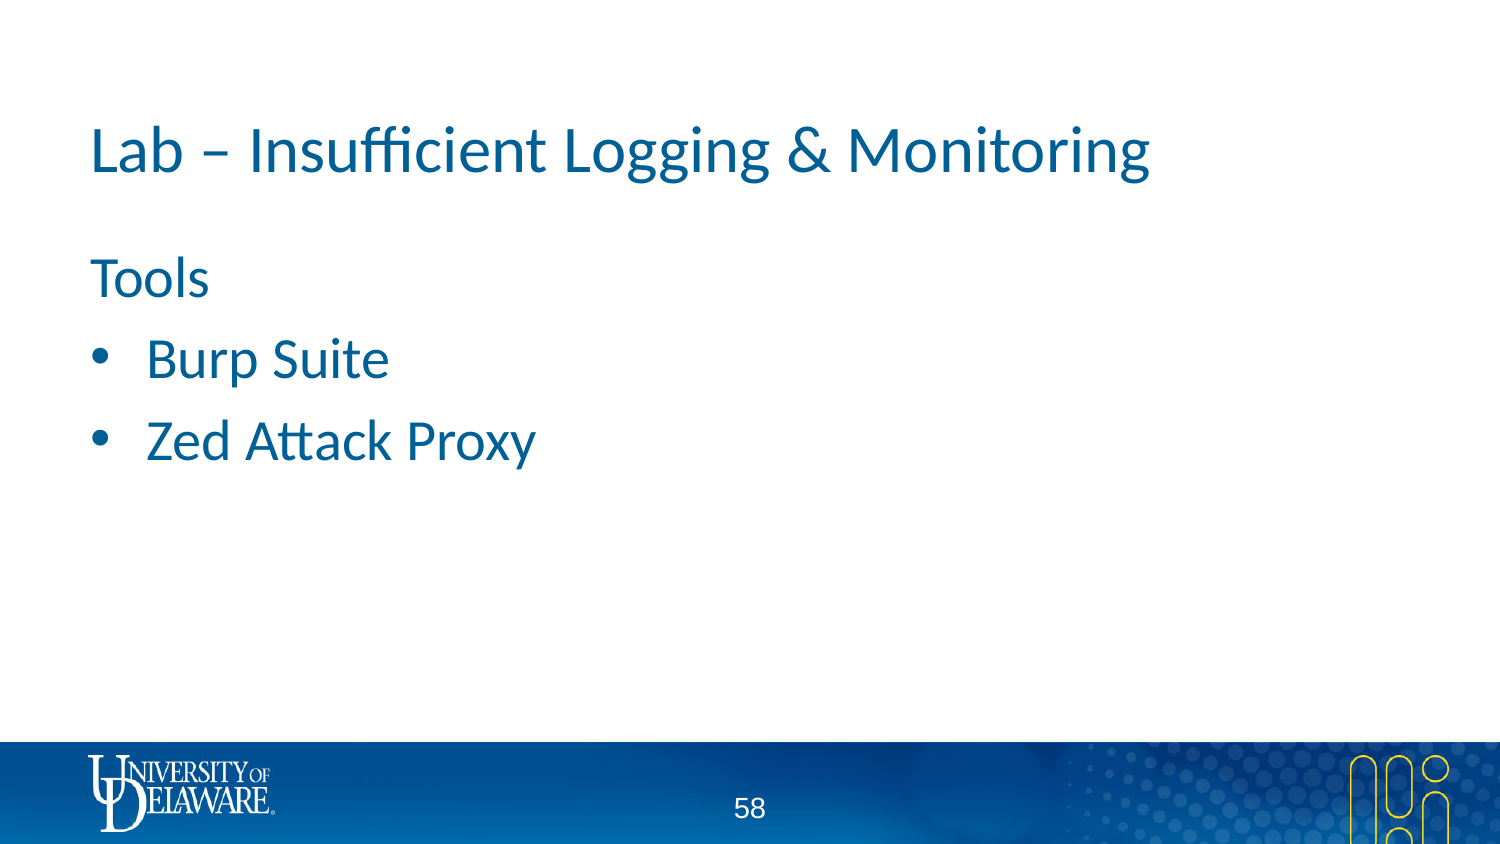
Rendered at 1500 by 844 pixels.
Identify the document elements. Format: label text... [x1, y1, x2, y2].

picture [0, 0, 1500, 844]
slide_number 57 [575, 782, 925, 828]
list Tools Burp Suite Zed Attack Proxy [75, 231, 738, 672]
title Lab – Insufficient Logging & Monitoring [75, 84, 1425, 207]
